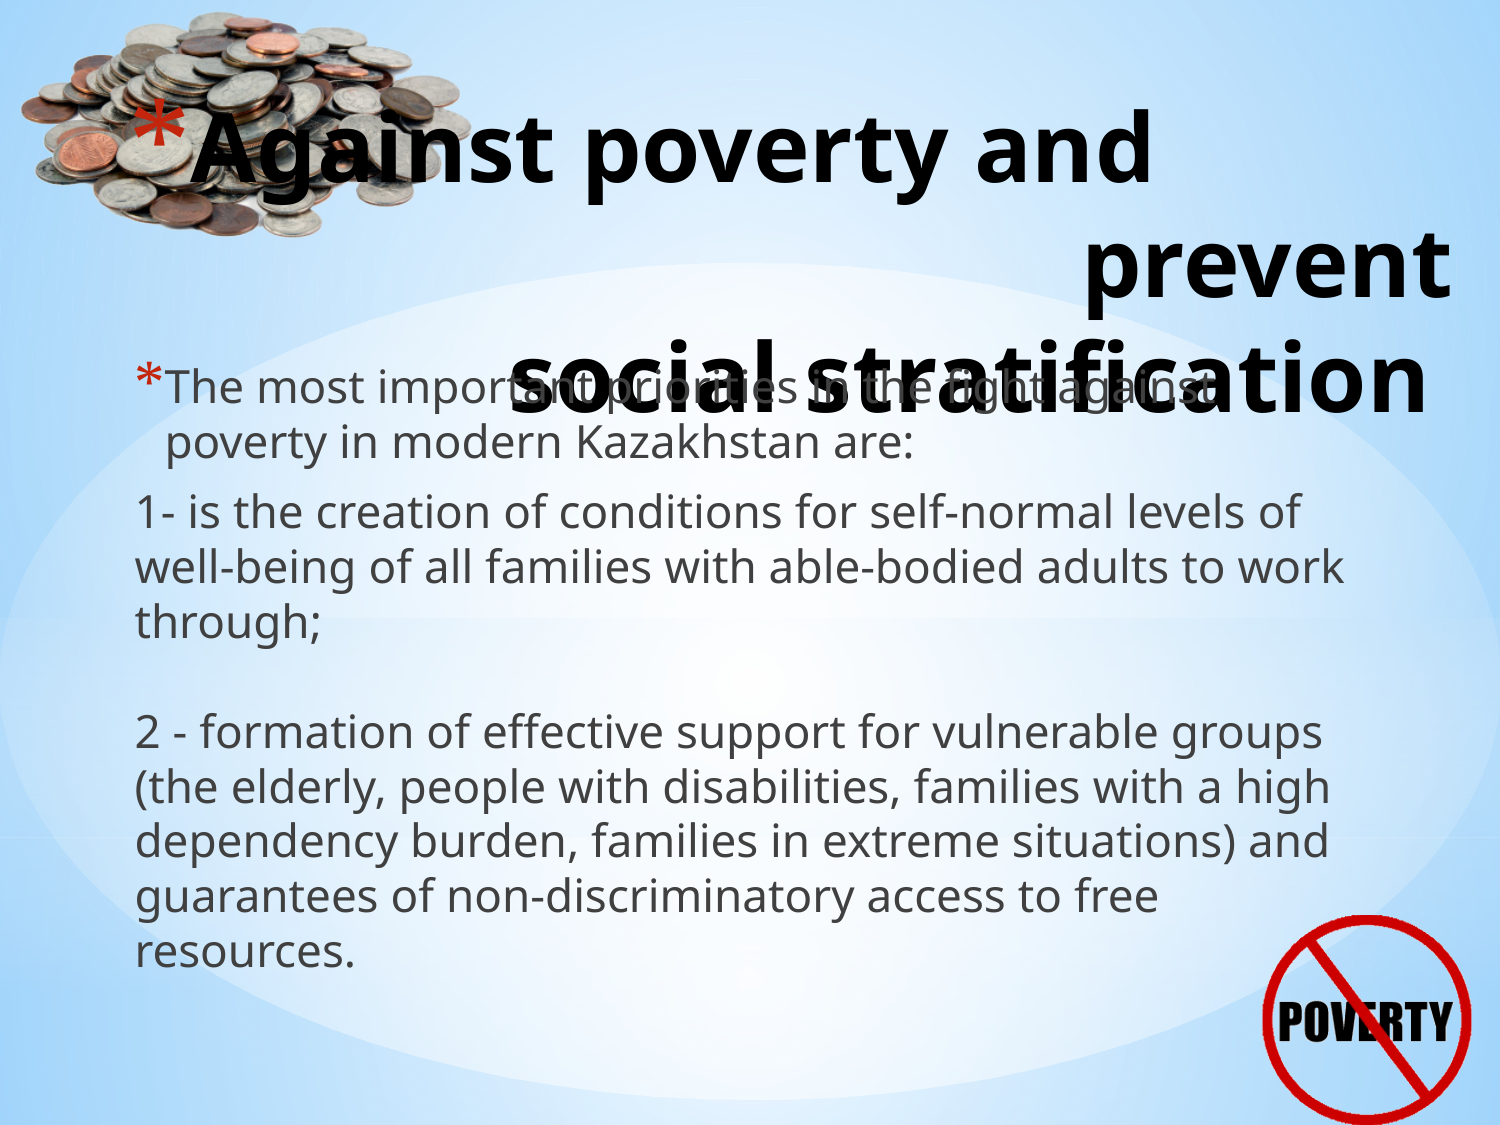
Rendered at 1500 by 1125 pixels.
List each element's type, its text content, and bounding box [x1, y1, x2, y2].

picture [1210, 915, 1500, 1125]
picture [6, 0, 491, 267]
title Against poverty and prevent social stratification [495, 79, 1471, 267]
list The most important priorities in the fight against poverty in modern Kazakhstan are: 1- is the creation of conditions for self-normal levels of well-being of all families with able-bodied adults to work through; 2 - formation of effective support for vulnerable groups (the elderly, people with disabilities, families with a high dependency burden, families in extreme situations) and guarantees of non-discriminatory access to free resources. [112, 349, 1388, 1012]
